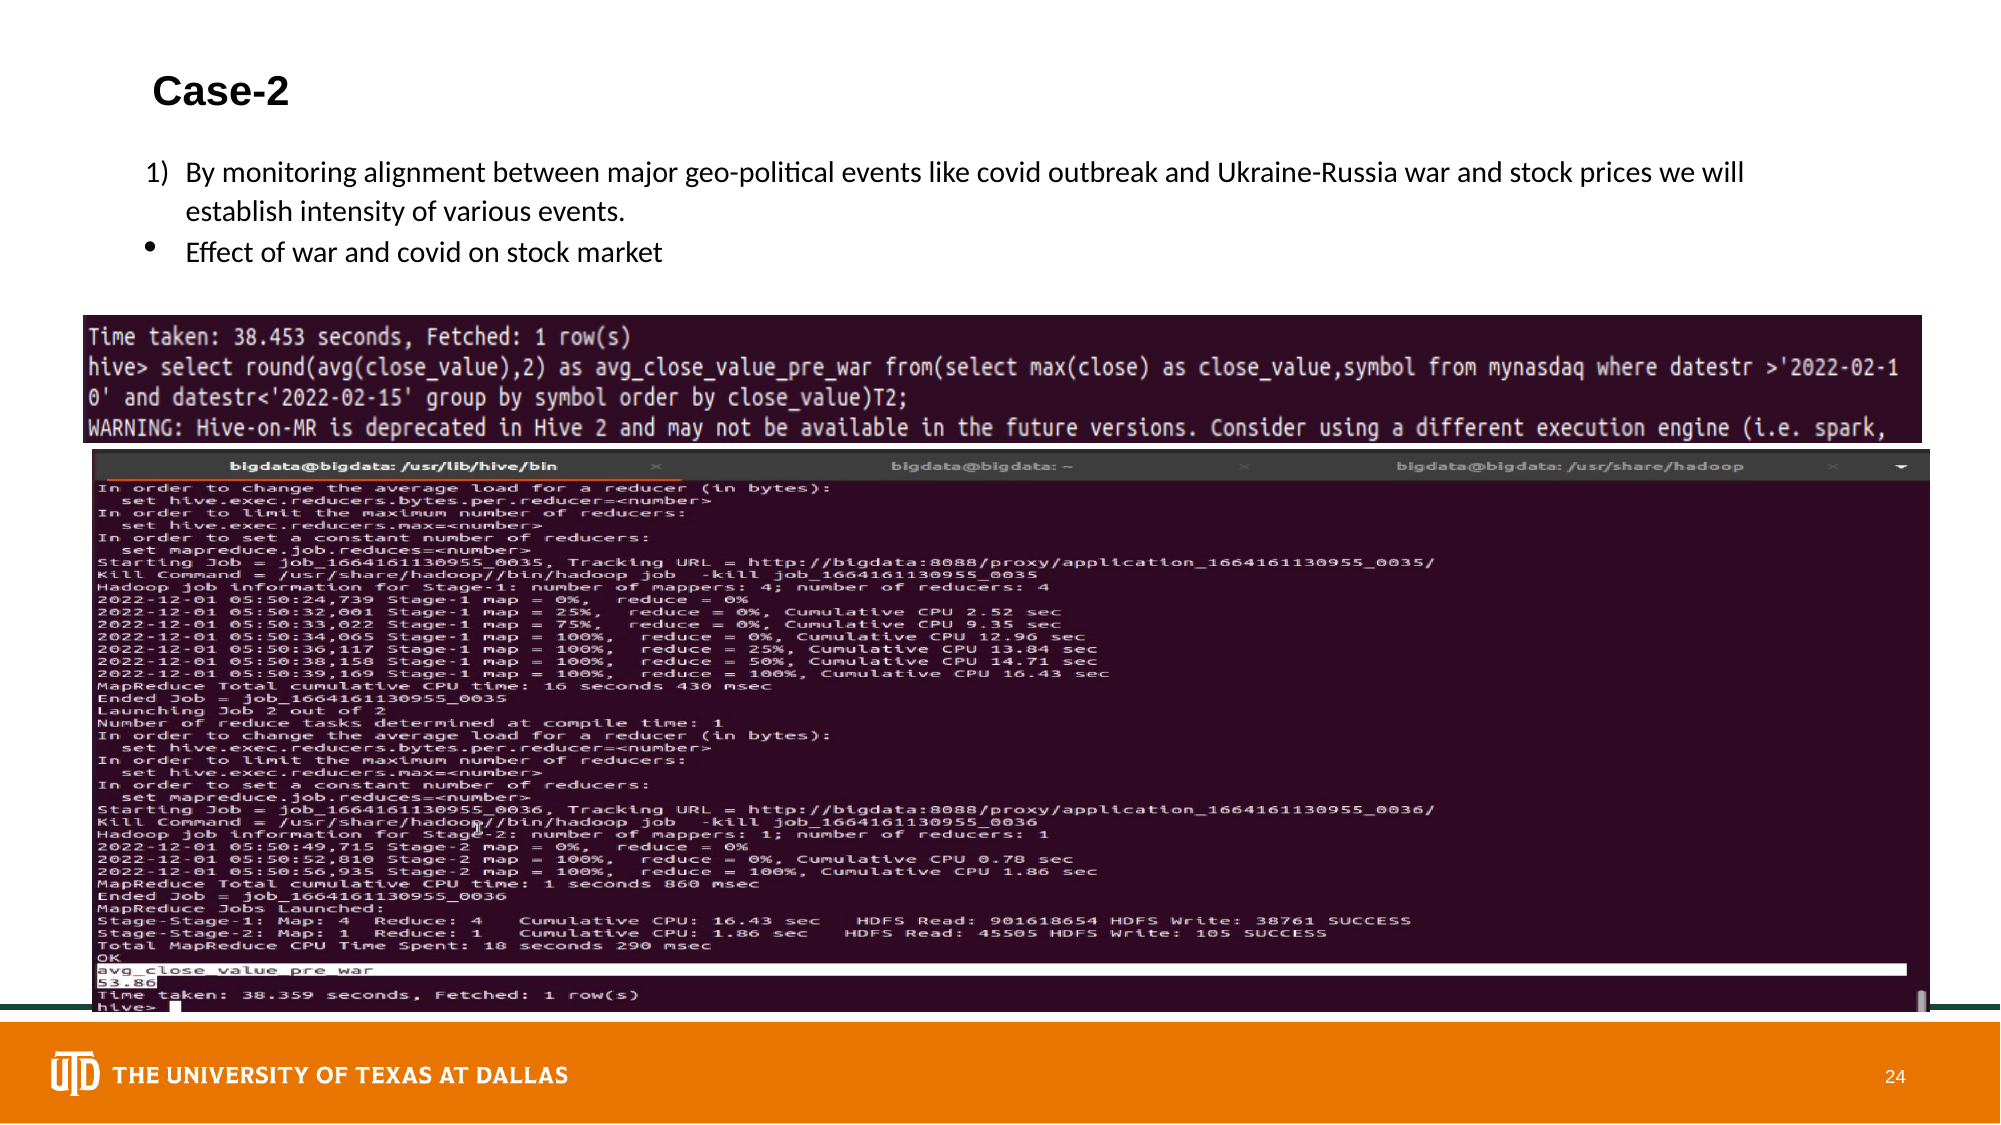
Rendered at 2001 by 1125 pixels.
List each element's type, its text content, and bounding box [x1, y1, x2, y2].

picture [83, 314, 1922, 443]
title Case-2 [137, 40, 1863, 143]
picture [24, 1021, 588, 1121]
picture [91, 449, 1930, 1012]
slide_number 24 [1862, 1060, 1922, 1092]
text_box [0, 300, 2000, 376]
list By monitoring alignment between major geo-political events like covid outbreak and Ukraine-Russia war and stock prices we will establish intensity of various events. Effect of war and covid on stock market [130, 142, 1856, 280]
